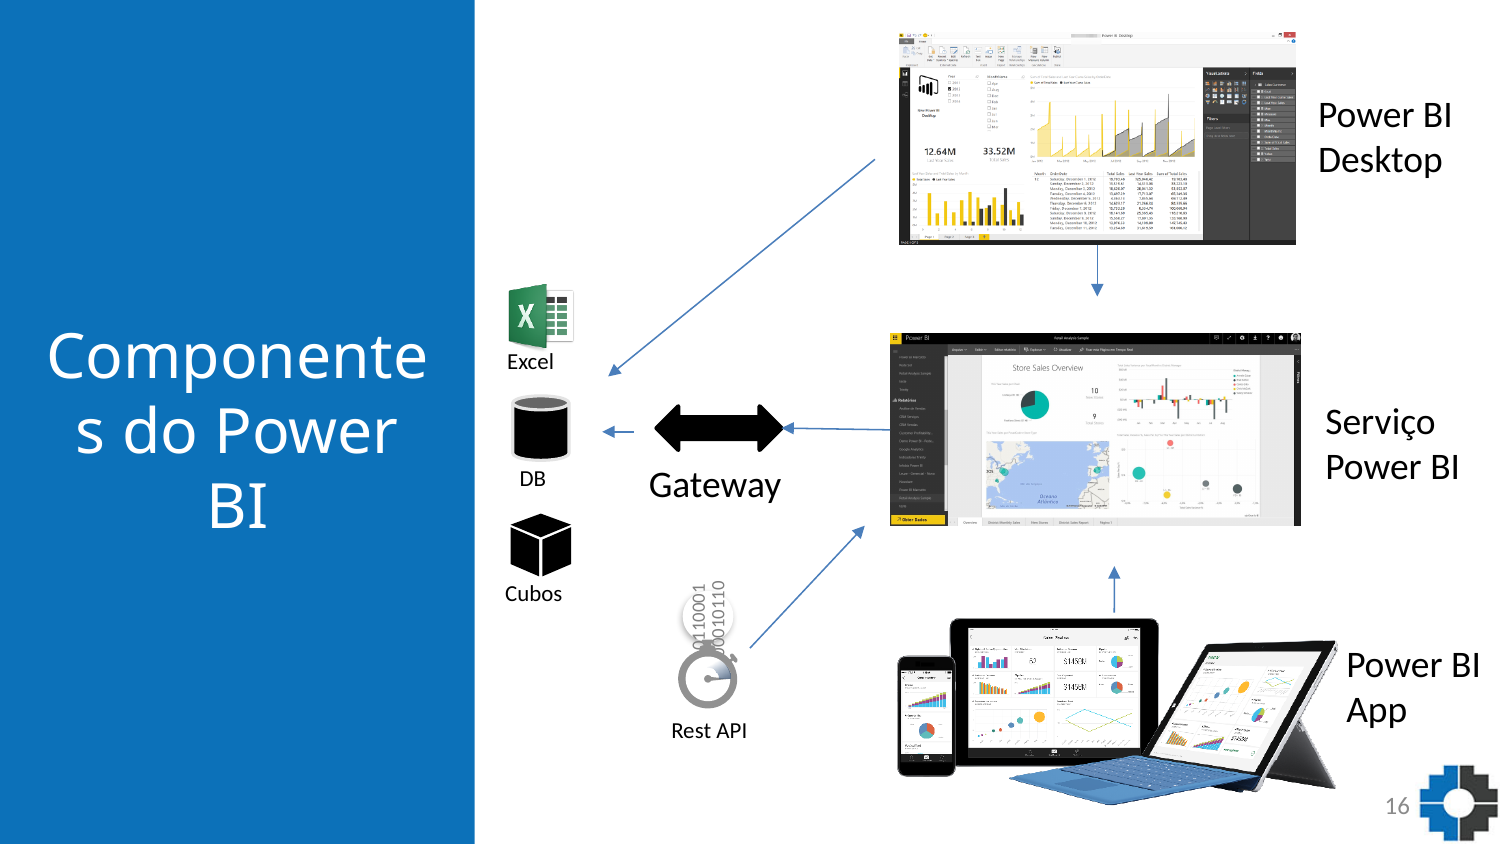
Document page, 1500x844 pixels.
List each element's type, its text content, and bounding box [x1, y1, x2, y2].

text_box Cubos [460, 571, 608, 614]
text_box DB [459, 455, 607, 498]
text_box Power BI App [1344, 632, 1500, 738]
text_box [512, 395, 569, 455]
text_box Gateway [633, 452, 672, 513]
picture [0, 0, 1500, 844]
text_box [654, 409, 672, 447]
title Componentes do Power BI [24, 34, 450, 822]
text_box Excel [457, 339, 604, 382]
text_box [510, 513, 572, 571]
text_box Serviço Power BI [1310, 389, 1498, 495]
text_box [743, 404, 783, 452]
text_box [781, 427, 891, 431]
slide_number 16 [1074, 782, 1425, 827]
text_box Rest API [635, 708, 783, 751]
text_box Gateway [743, 452, 810, 513]
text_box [749, 525, 865, 649]
text_box Power BI Desktop [1303, 82, 1491, 188]
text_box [677, 271, 739, 710]
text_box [607, 159, 876, 377]
